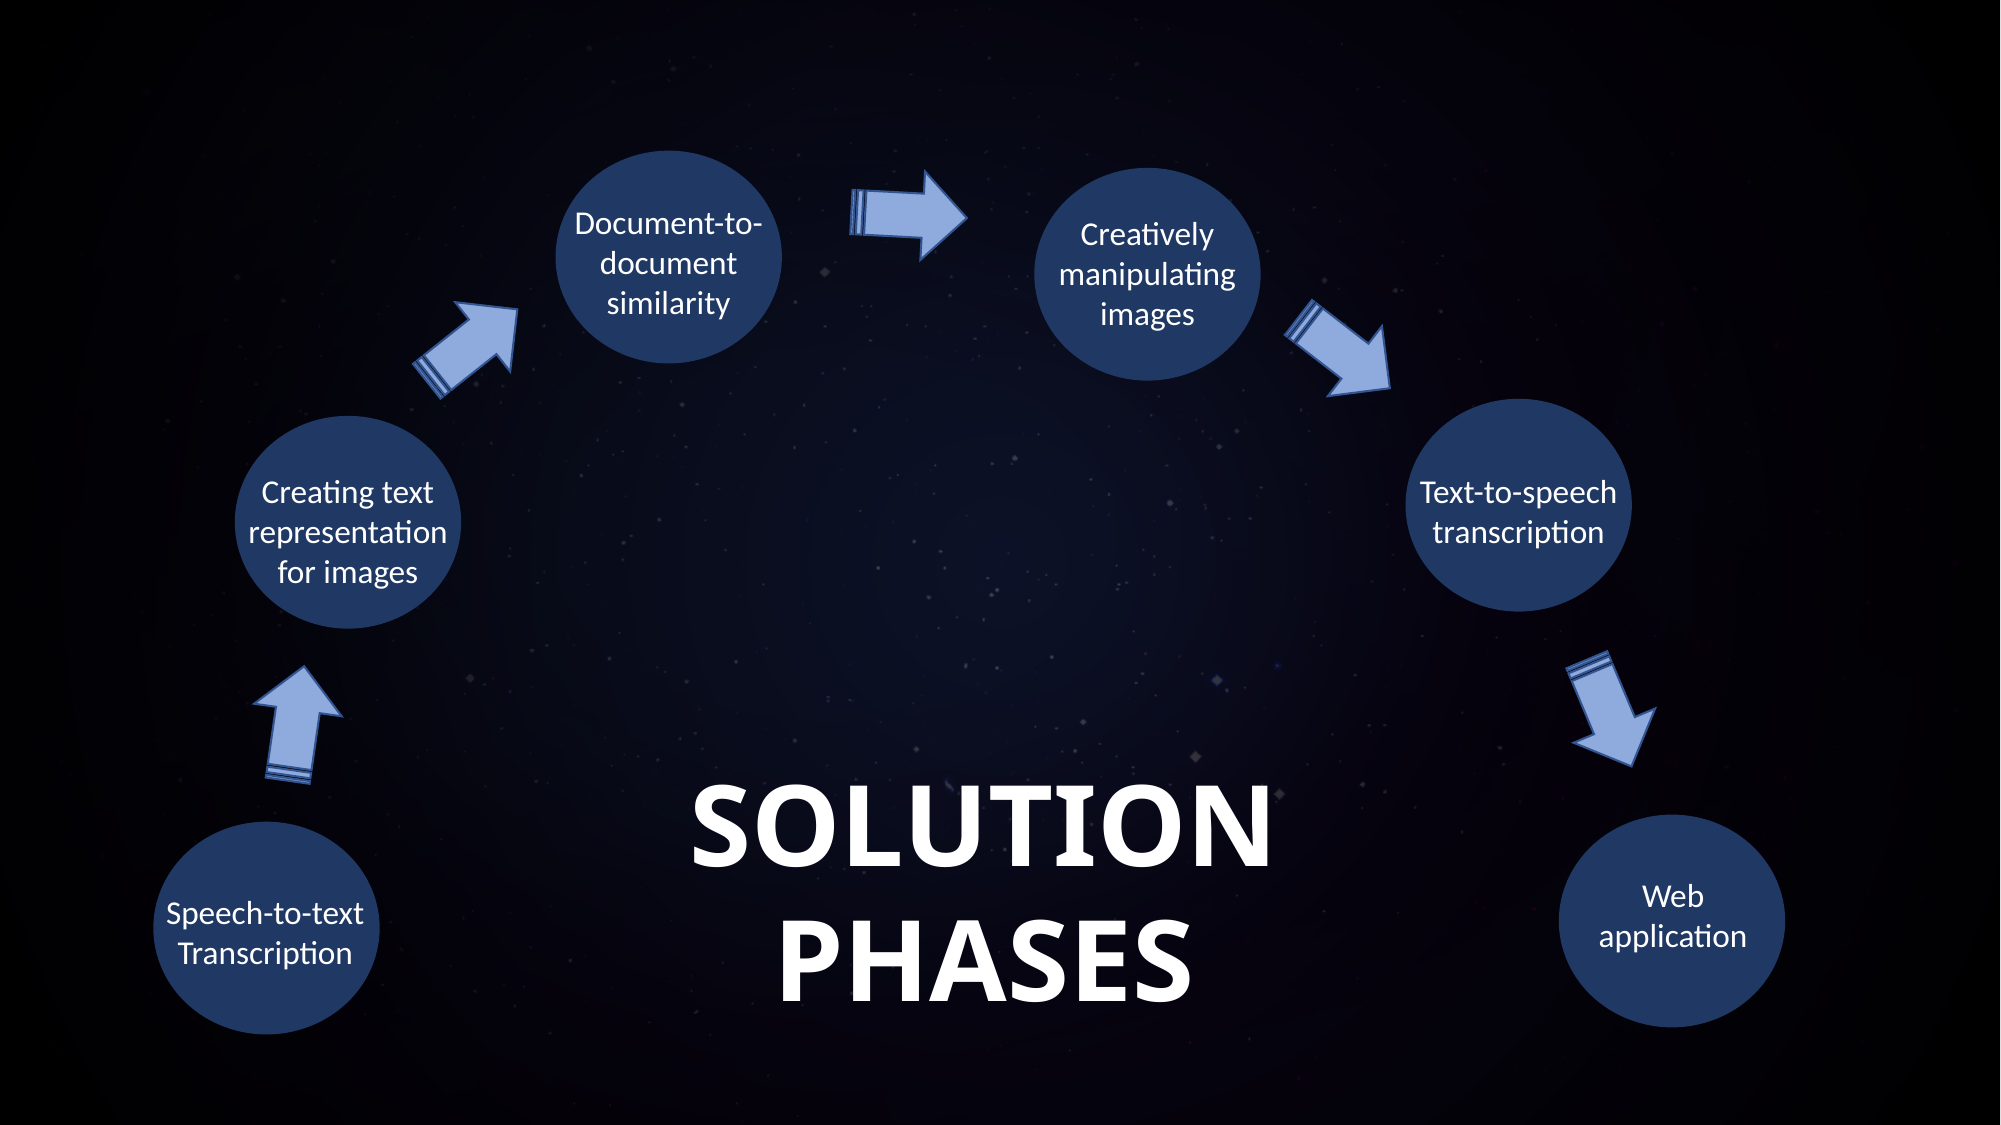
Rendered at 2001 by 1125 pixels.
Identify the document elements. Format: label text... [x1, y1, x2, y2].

text_box [1414, 398, 1623, 463]
text_box solution phases [645, 746, 1294, 1032]
text_box [251, 664, 344, 785]
text_box [1058, 340, 1237, 381]
text_box Creating text representation for images [227, 463, 469, 598]
text_box [1575, 814, 1769, 866]
text_box Web application [1551, 866, 1795, 962]
text_box [1061, 167, 1234, 205]
text_box [253, 415, 443, 463]
text_box [1567, 962, 1777, 1028]
picture [75, 0, 1927, 1125]
text_box [163, 821, 369, 883]
text_box [411, 300, 519, 401]
text_box [268, 598, 428, 629]
text_box [1283, 298, 1392, 398]
text_box Text-to-speech transcription [1396, 463, 1641, 558]
text_box [167, 979, 366, 1035]
text_box [1565, 649, 1658, 768]
text_box Creatively manipulating images [1025, 205, 1270, 340]
text_box Speech-to-text Transcription [143, 883, 388, 979]
text_box [577, 150, 760, 194]
text_box [849, 169, 969, 263]
text_box [1420, 558, 1617, 612]
text_box Document-to-document similarity [546, 194, 791, 329]
text_box [585, 329, 753, 364]
